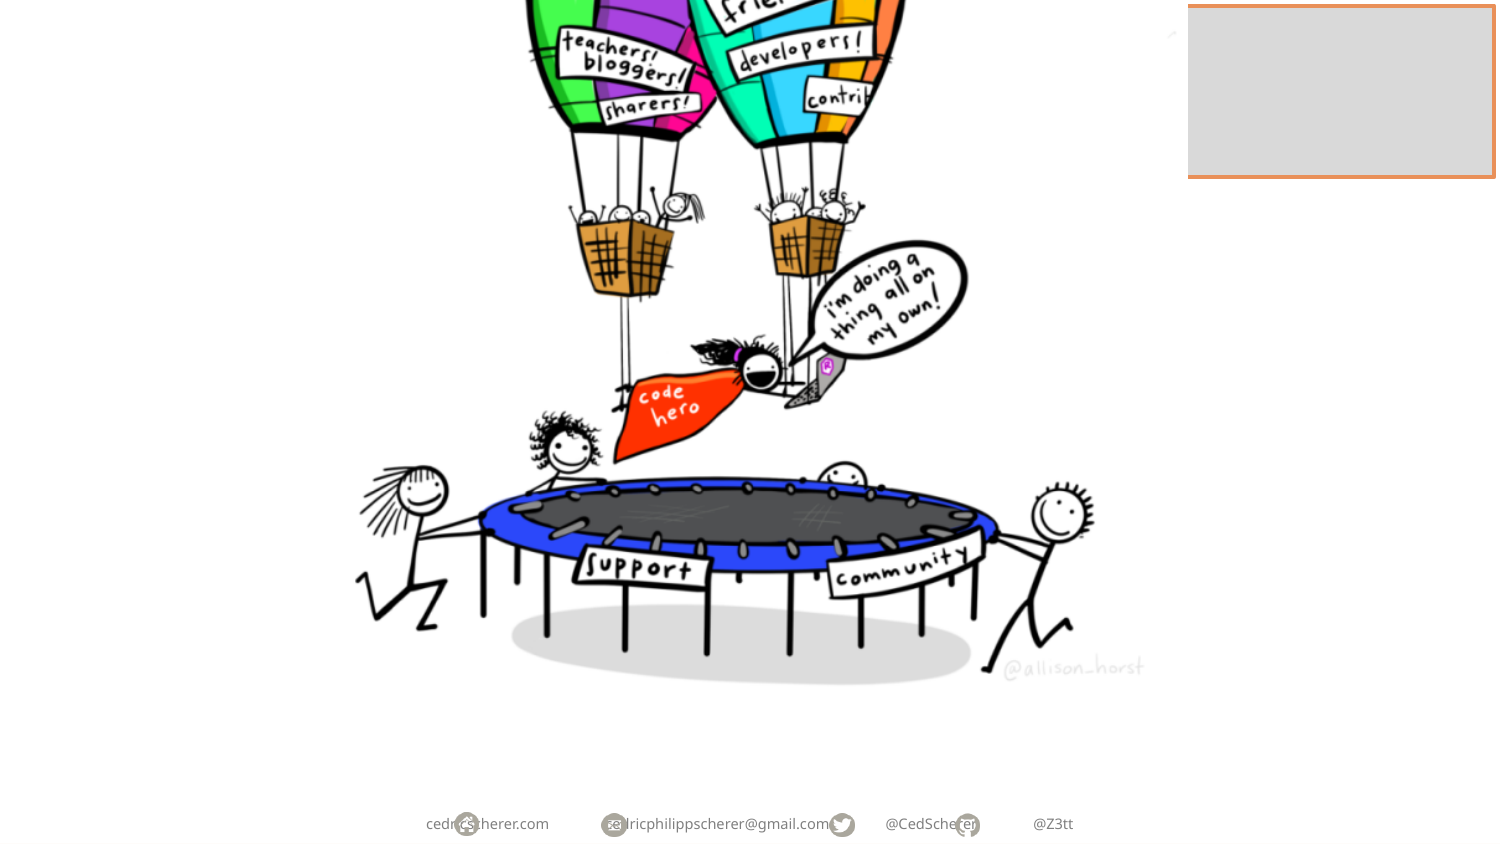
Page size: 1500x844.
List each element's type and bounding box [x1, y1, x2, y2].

picture [312, 0, 1188, 710]
